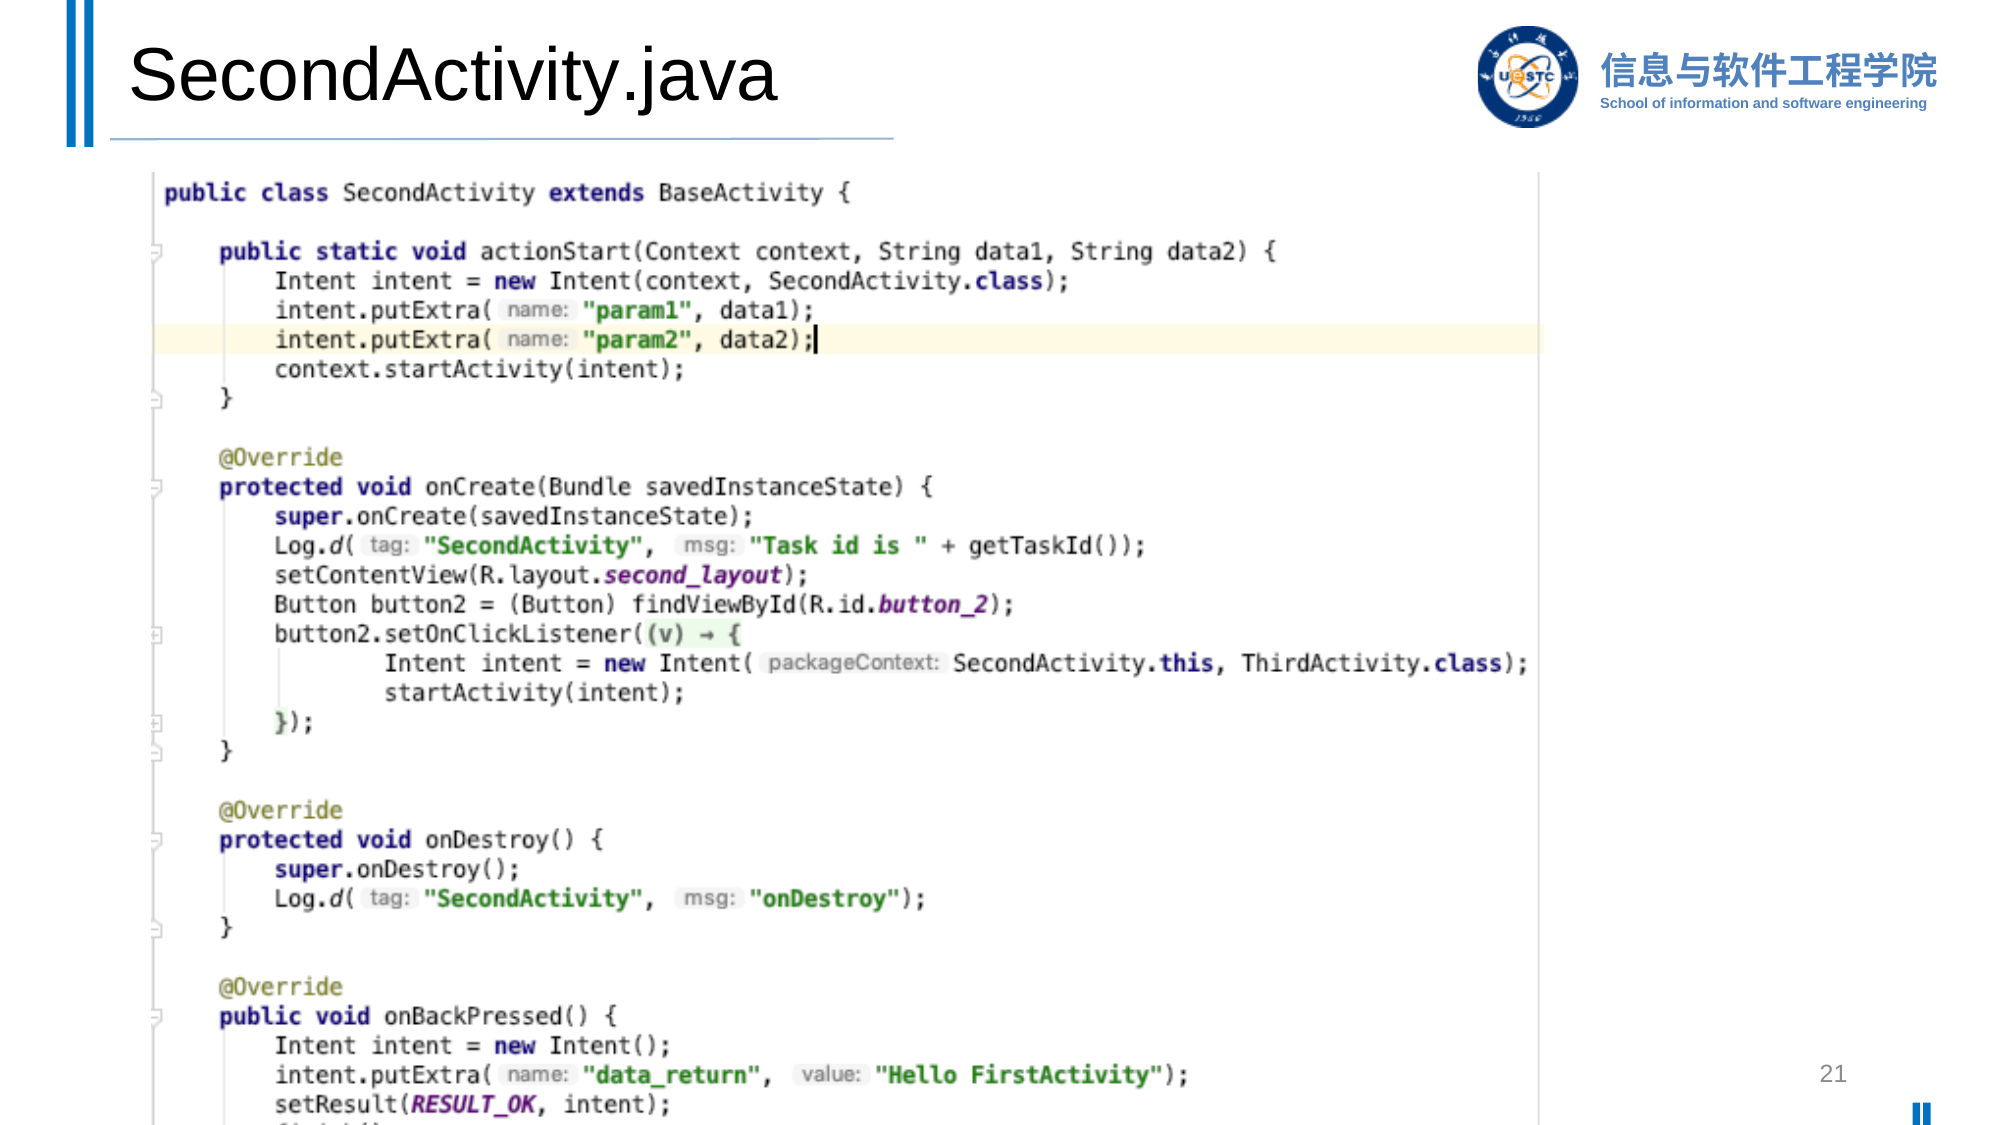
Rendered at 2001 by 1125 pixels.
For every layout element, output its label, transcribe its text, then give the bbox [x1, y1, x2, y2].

slide_number 21 [1544, 1042, 1863, 1103]
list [151, 171, 1544, 1125]
title SecondActivity.java [113, 10, 1839, 143]
